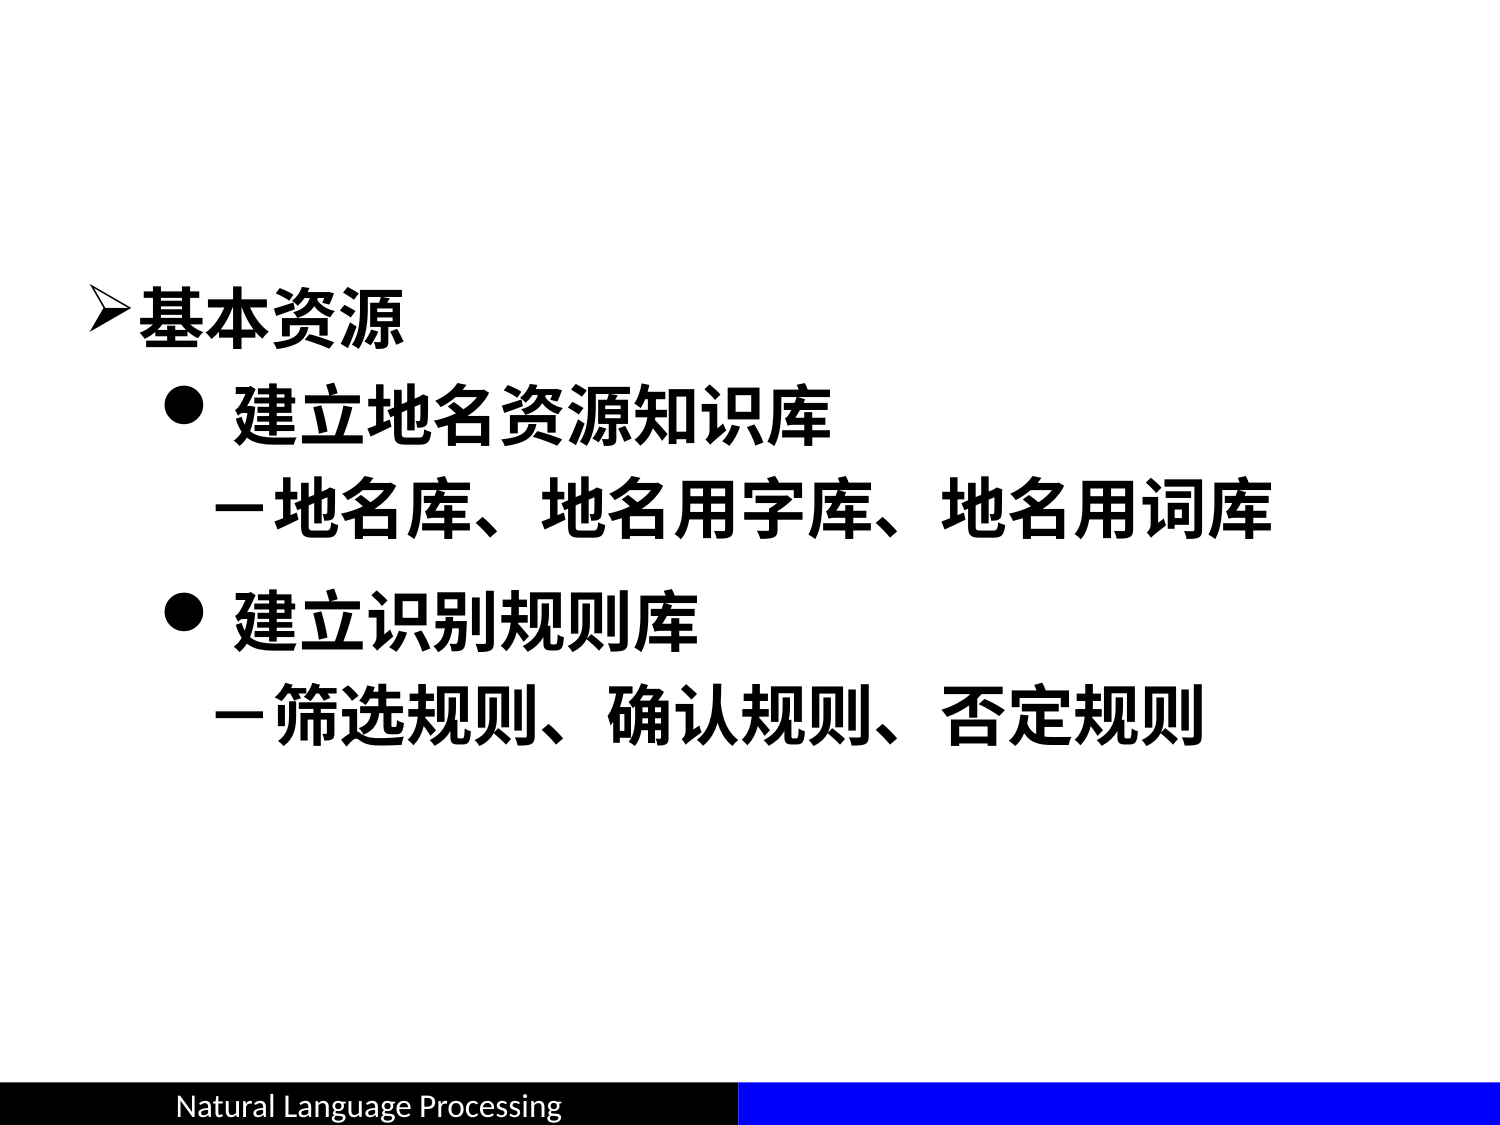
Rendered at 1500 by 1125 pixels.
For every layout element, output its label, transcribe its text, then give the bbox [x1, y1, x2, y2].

text_box 基本资源 建立地名资源知识库 －地名库、地名用字库、地名用词库 建立识别规则库 －筛选规则、确认规则、否定规则 [70, 269, 1418, 761]
